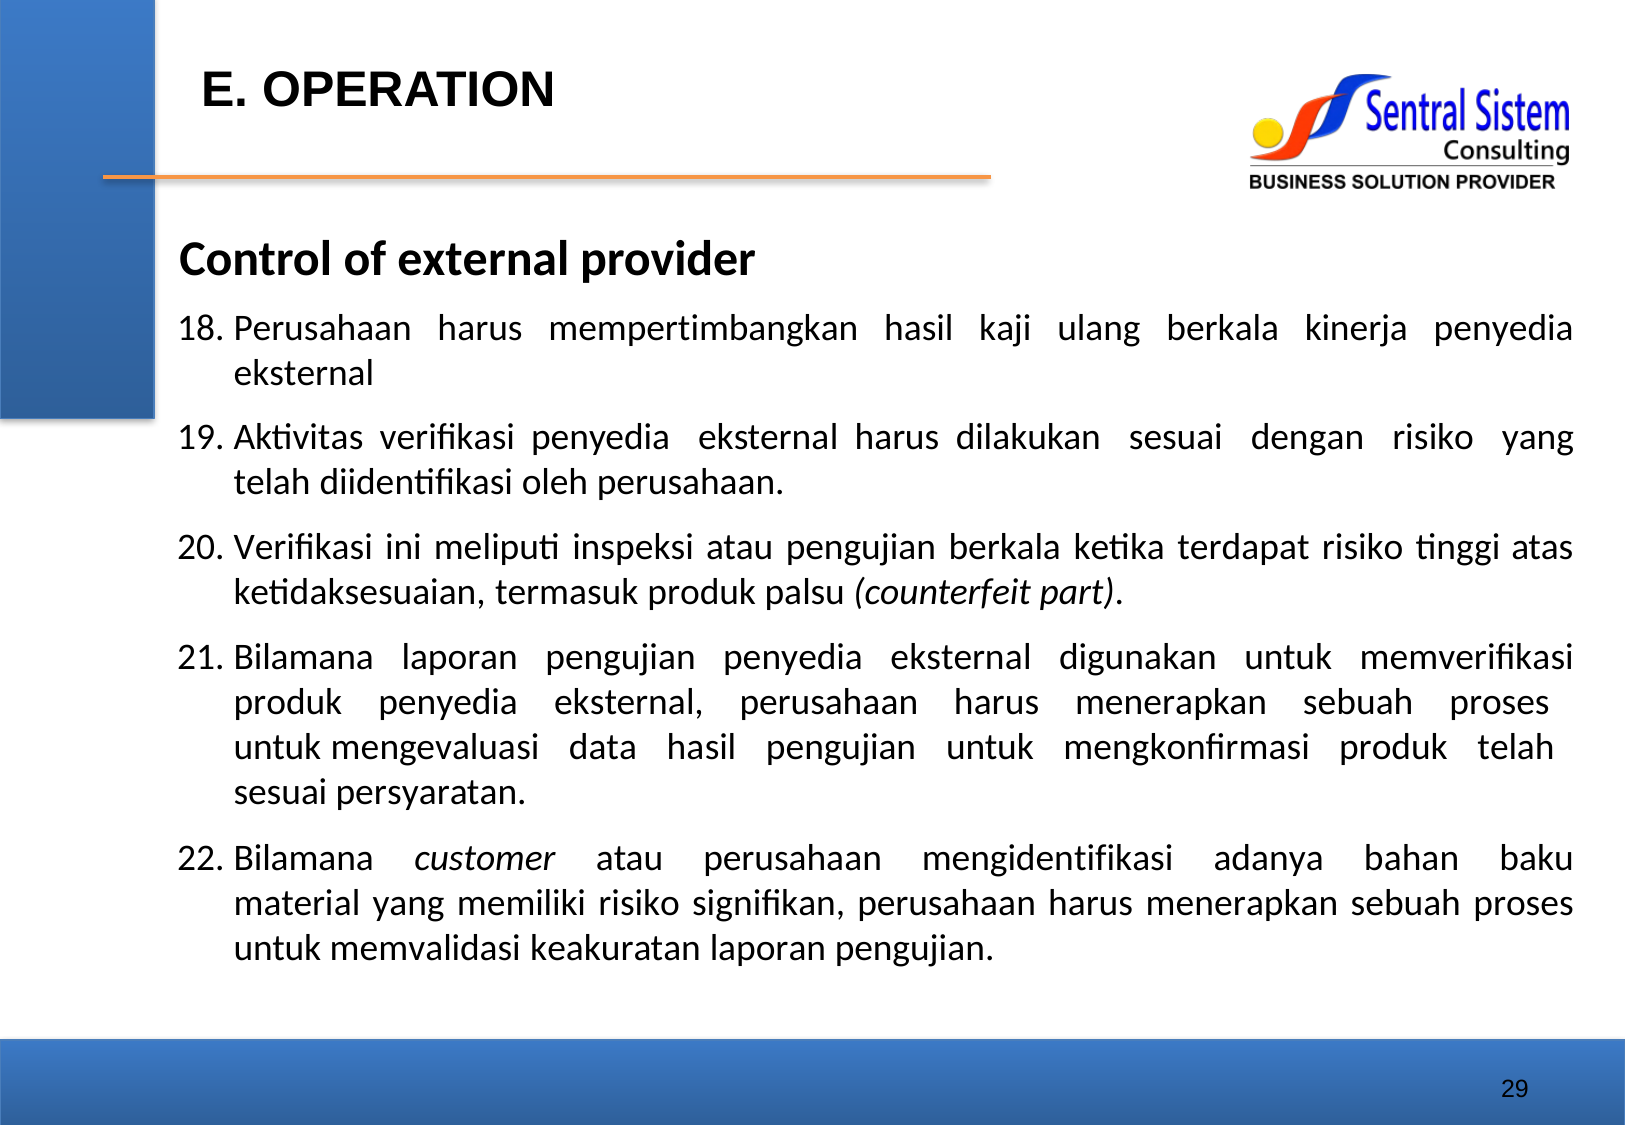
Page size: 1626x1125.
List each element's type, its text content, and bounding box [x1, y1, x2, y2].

slide_number 29 [1164, 1065, 1544, 1125]
text_box Control of external provider [177, 224, 1613, 343]
text_box Perusahaan harus mempertimbangkan hasil kaji ulang berkala kinerja penyedia eksternal Aktivitas verifikasi penyedia eksternal harus dilakukan sesuai dengan risiko yang telah diidentifikasi oleh perusahaan. Verifikasi ini meliputi inspeksi atau pengujian berkala ketika terdapat risiko tinggi atas ketidaksesuaian, termasuk produk palsu (counterfeit part). Bilamana laporan pengujian penyedia eksternal digunakan untuk memverifikasi produk penyedia eksternal, perusahaan harus menerapkan sebuah proses untuk mengevaluasi data hasil pengujian untuk mengkonfirmasi produk telah sesuai persyaratan. Bilamana customer atau perusahaan mengidentifikasi adanya bahan baku material yang memiliki risiko signifikan, perusahaan harus menerapkan sebuah proses untuk memvalidasi keakuratan laporan pengujian. [174, 303, 1576, 1013]
text_box E. OPERATION [186, 49, 1225, 124]
text_box [0, 0, 155, 419]
text_box [0, 1039, 1625, 1125]
picture [1248, 73, 1570, 189]
